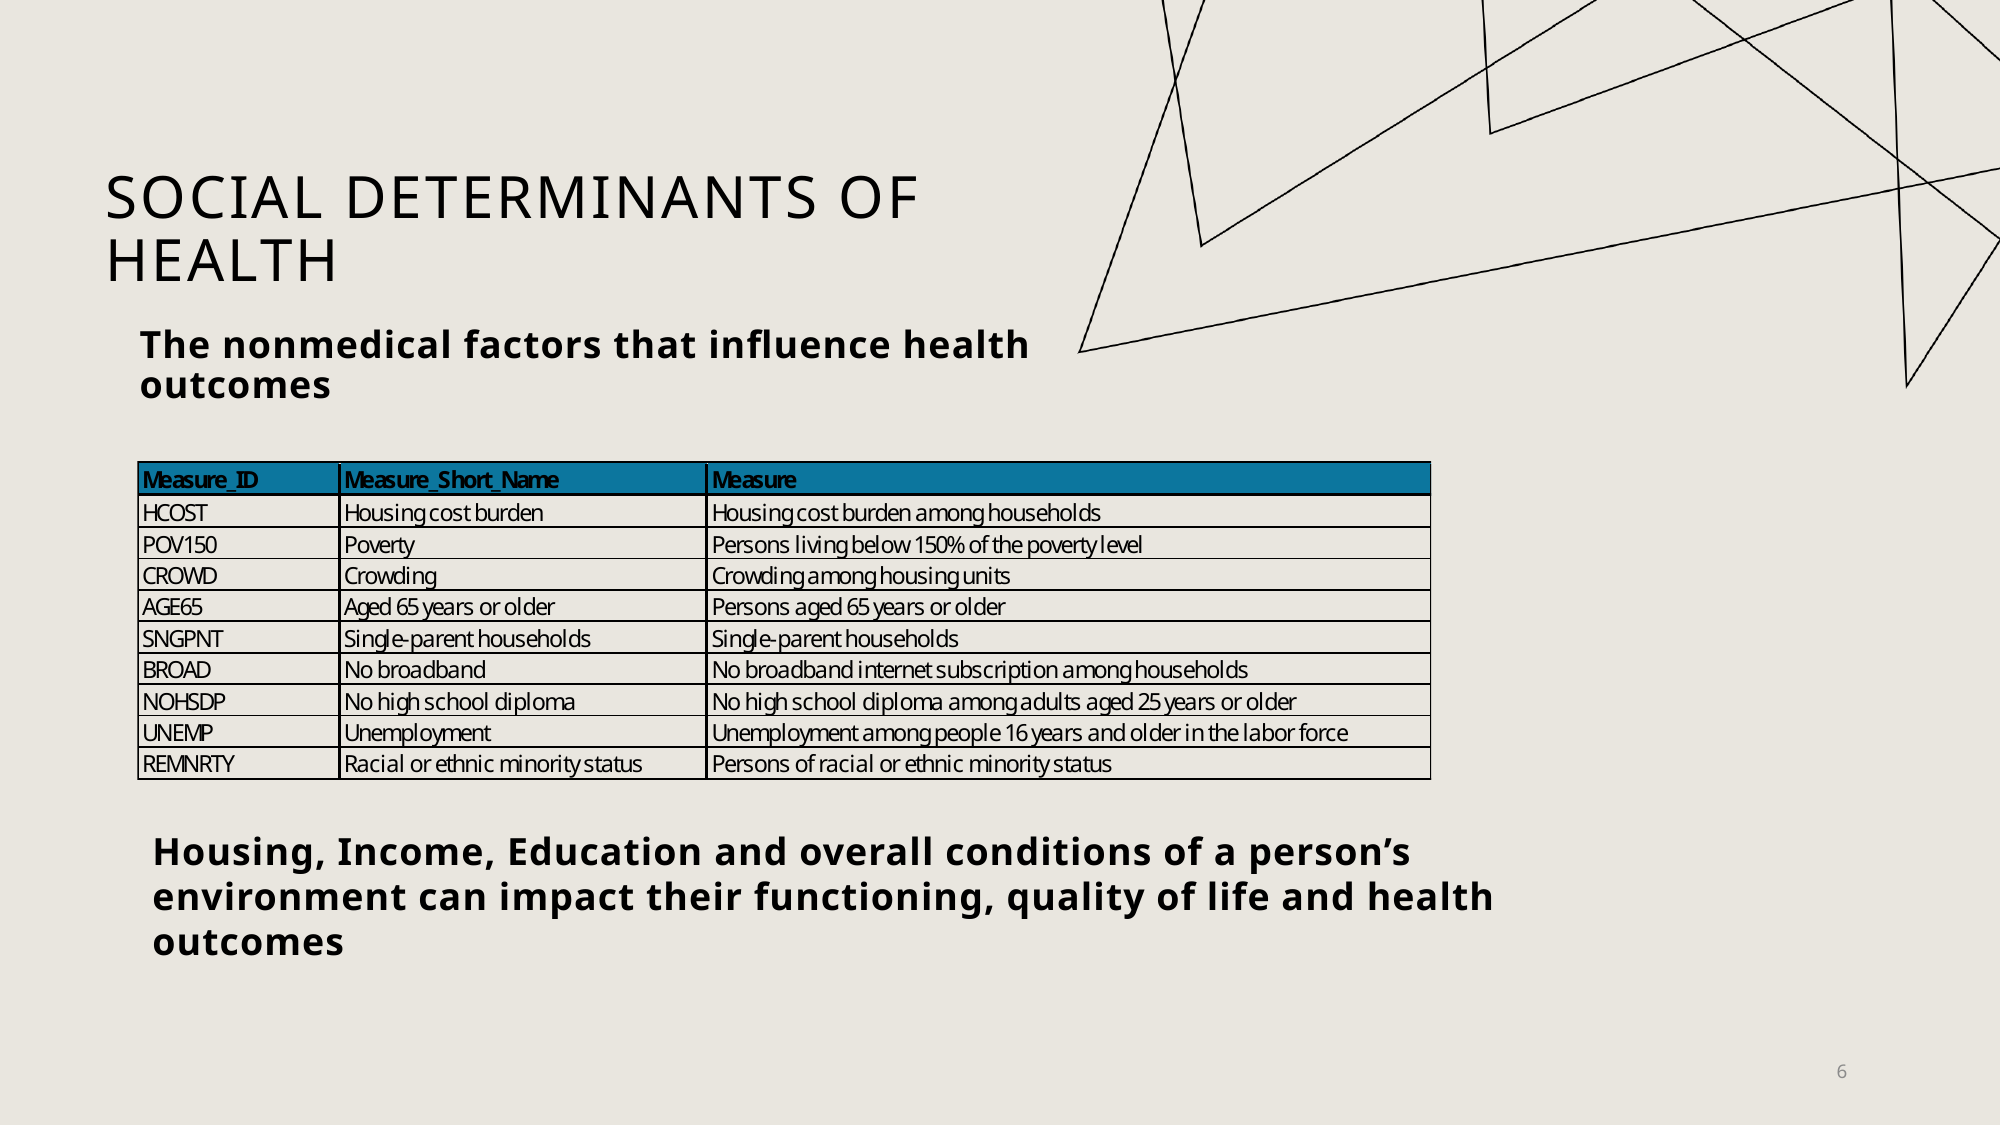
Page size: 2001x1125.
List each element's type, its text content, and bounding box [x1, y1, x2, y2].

picture [137, 461, 1433, 781]
title Social Determinants of health [90, 0, 1019, 302]
picture [1034, 0, 2000, 389]
slide_number 6 [1412, 1042, 1863, 1103]
list The nonmedical factors that influence health outcomes [124, 323, 1066, 410]
list Housing, Income, Education and overall conditions of a person’s environment can impact their functioning, quality of life and health outcomes [137, 828, 1539, 1125]
